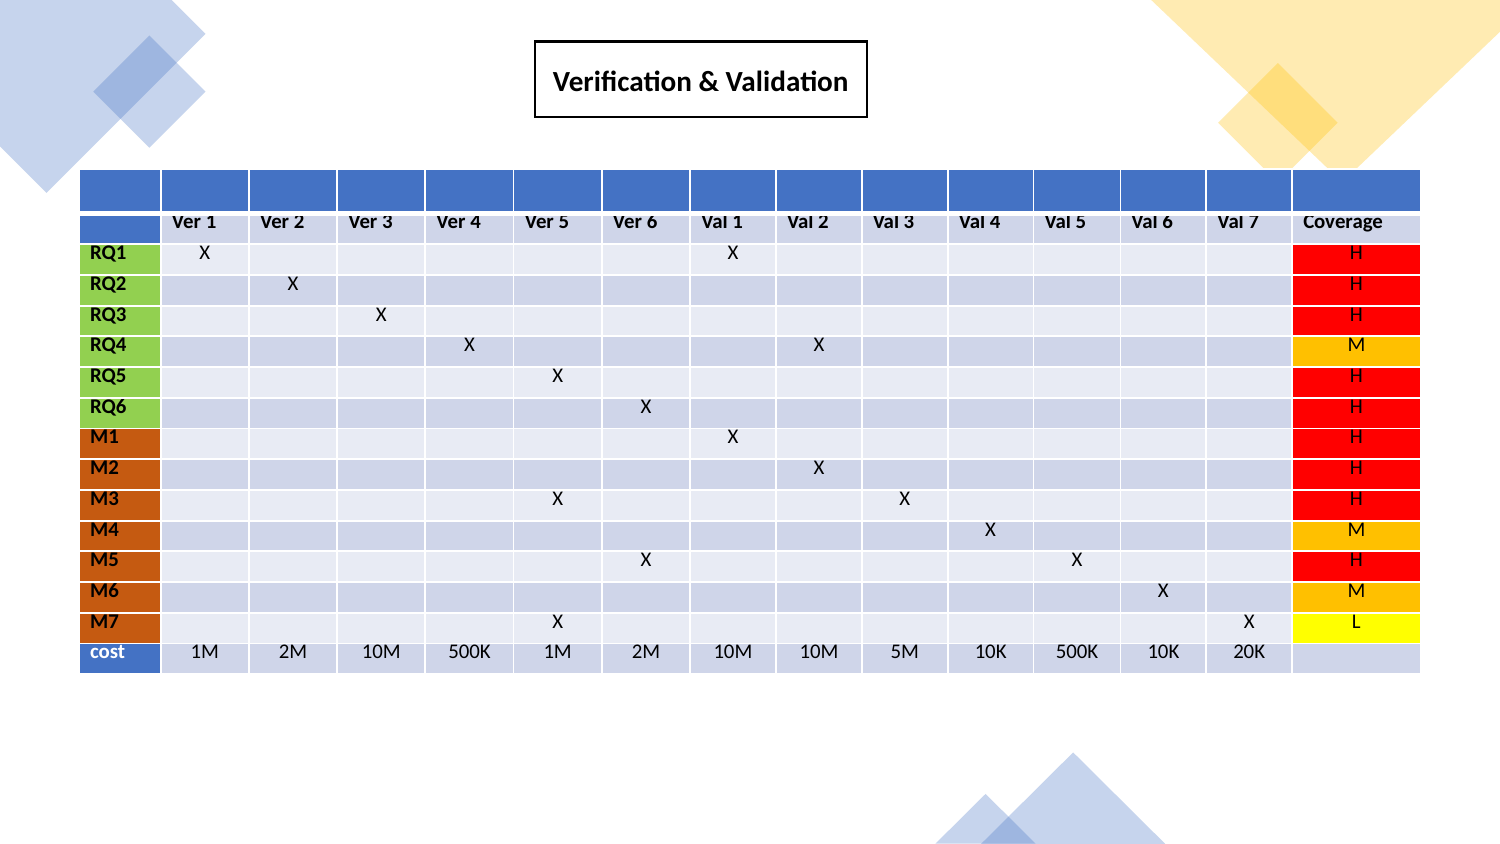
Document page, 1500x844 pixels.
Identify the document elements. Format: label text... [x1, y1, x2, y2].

text_box [0, 0, 208, 195]
table_cell [426, 614, 513, 643]
table_cell [777, 307, 861, 335]
table_cell [691, 399, 775, 428]
table_cell [777, 245, 861, 274]
table_cell [250, 614, 336, 643]
table_header [1121, 170, 1205, 211]
table_cell M5 [80, 552, 160, 581]
table_cell 20K [1207, 644, 1291, 673]
table_cell [603, 583, 689, 612]
table_cell 1M [514, 644, 601, 673]
table_cell Val 2 [777, 216, 861, 243]
table_cell 2M [250, 644, 336, 673]
table_cell [1207, 429, 1291, 458]
table_cell [863, 614, 947, 643]
text_box [933, 792, 1038, 844]
table_cell X [949, 522, 1033, 550]
table_cell [863, 460, 947, 489]
table_cell [1121, 552, 1205, 581]
table_cell RQ3 [80, 307, 160, 335]
table_cell [1207, 337, 1291, 366]
table_cell RQ5 [80, 368, 160, 397]
table_cell [603, 337, 689, 366]
table_cell 10M [777, 644, 861, 673]
table_cell X [691, 245, 775, 274]
table_cell [863, 583, 947, 612]
table_cell 10M [338, 644, 424, 673]
table_cell [603, 491, 689, 520]
table_cell [250, 552, 336, 581]
table_cell [250, 583, 336, 612]
table_cell X [1121, 583, 1205, 612]
table_header [691, 170, 775, 211]
table_cell Val 6 [1121, 216, 1205, 243]
table_cell H [1293, 245, 1420, 274]
table_cell [514, 583, 601, 612]
table_cell L [1293, 614, 1420, 643]
table_cell H [1293, 491, 1420, 520]
table_cell [863, 368, 947, 397]
table_cell [777, 583, 861, 612]
table_cell RQ6 [80, 399, 160, 428]
table_cell [426, 368, 513, 397]
table_cell [1034, 368, 1120, 397]
table_cell Val 4 [949, 216, 1033, 243]
table_cell [426, 399, 513, 428]
table_cell [691, 583, 775, 612]
table_cell [514, 429, 601, 458]
text_box [0, 0, 1500, 844]
table_cell H [1293, 552, 1420, 581]
table_cell X [250, 276, 336, 305]
table_cell H [1293, 276, 1420, 305]
table_cell X [777, 460, 861, 489]
table_header [514, 170, 601, 211]
table_cell [250, 368, 336, 397]
table_cell [162, 368, 248, 397]
table_cell [949, 614, 1033, 643]
table_cell [1121, 614, 1205, 643]
table_cell [1207, 583, 1291, 612]
table_cell [603, 522, 689, 550]
table_cell M3 [80, 491, 160, 520]
table_cell [250, 491, 336, 520]
table_cell [338, 491, 424, 520]
table_cell [1121, 460, 1205, 489]
table_cell [338, 614, 424, 643]
table_cell [863, 399, 947, 428]
table_cell [426, 276, 513, 305]
table_cell M [1293, 583, 1420, 612]
table_cell H [1293, 368, 1420, 397]
table_cell [426, 429, 513, 458]
table_cell X [514, 614, 601, 643]
table_cell M7 [80, 614, 160, 643]
text_box Verification & Validation [534, 40, 868, 118]
table_header [80, 170, 160, 211]
table_cell [777, 491, 861, 520]
table_cell [250, 522, 336, 550]
table_cell [691, 614, 775, 643]
table_cell [514, 276, 601, 305]
table_cell [603, 614, 689, 643]
table_cell X [1034, 552, 1120, 581]
table_cell [777, 552, 861, 581]
table_header [250, 170, 336, 211]
text_box [1009, 750, 1167, 844]
table_cell M4 [80, 522, 160, 550]
table_cell [949, 337, 1033, 366]
table_cell Val 1 [691, 216, 775, 243]
table_cell M [1293, 522, 1420, 550]
table_cell [338, 552, 424, 581]
table_cell H [1293, 399, 1420, 428]
table_cell [338, 399, 424, 428]
text_box [91, 34, 208, 150]
table_cell [1121, 522, 1205, 550]
table_cell [250, 429, 336, 458]
table_cell [1207, 307, 1291, 335]
table_cell [949, 245, 1033, 274]
table_cell [250, 307, 336, 335]
table_cell [949, 307, 1033, 335]
table_cell [1207, 276, 1291, 305]
table_cell RQ1 [80, 245, 160, 274]
table_cell [162, 307, 248, 335]
table_cell [691, 460, 775, 489]
table_cell [863, 307, 947, 335]
table_cell [514, 337, 601, 366]
table_cell Val 7 [1207, 216, 1291, 243]
table_cell X [1207, 614, 1291, 643]
table_cell [426, 522, 513, 550]
table_cell [1034, 245, 1120, 274]
table_cell [1034, 614, 1120, 643]
table_cell [1207, 368, 1291, 397]
table_cell [514, 245, 601, 274]
table_cell [949, 552, 1033, 581]
table_cell [691, 276, 775, 305]
table_cell [162, 614, 248, 643]
table_cell X [162, 245, 248, 274]
table_cell X [338, 307, 424, 335]
table_cell [863, 337, 947, 366]
table_cell [949, 583, 1033, 612]
table_cell [1207, 522, 1291, 550]
table_cell 5M [863, 644, 947, 673]
table_cell Val 3 [863, 216, 947, 243]
table_cell [691, 552, 775, 581]
table_cell [691, 368, 775, 397]
table_cell [603, 429, 689, 458]
table_cell [949, 276, 1033, 305]
table_cell [162, 399, 248, 428]
table_cell [1121, 368, 1205, 397]
table_cell [863, 276, 947, 305]
table_cell [691, 522, 775, 550]
table_cell [1034, 399, 1120, 428]
table_cell [338, 522, 424, 550]
table_cell [777, 429, 861, 458]
table_cell X [777, 337, 861, 366]
table_cell [162, 583, 248, 612]
table_cell [338, 276, 424, 305]
table_cell [338, 368, 424, 397]
table_cell [1121, 491, 1205, 520]
table_cell 2M [603, 644, 689, 673]
table_cell [949, 399, 1033, 428]
text_box [1149, 0, 1500, 168]
table_cell 500K [426, 644, 513, 673]
table_cell [1034, 491, 1120, 520]
table_cell [426, 552, 513, 581]
table_cell [863, 522, 947, 550]
table_cell [1034, 337, 1120, 366]
table_cell Coverage [1293, 216, 1420, 243]
table_cell M6 [80, 583, 160, 612]
table_cell [777, 614, 861, 643]
table_header [338, 170, 424, 211]
table_cell [426, 583, 513, 612]
table_cell [691, 337, 775, 366]
table_header [1293, 170, 1420, 211]
table_cell [1207, 399, 1291, 428]
table_cell [514, 399, 601, 428]
table_cell [338, 429, 424, 458]
table_cell [338, 245, 424, 274]
table_cell [338, 583, 424, 612]
table_cell [603, 460, 689, 489]
table_cell [1207, 552, 1291, 581]
table_cell [863, 245, 947, 274]
table_cell [777, 522, 861, 550]
table_cell [514, 522, 601, 550]
table_cell H [1293, 460, 1420, 489]
table_cell H [1293, 307, 1420, 335]
table_header [863, 170, 947, 211]
table_cell [777, 399, 861, 428]
table_cell [162, 491, 248, 520]
table_header [1034, 170, 1120, 211]
table_cell [863, 429, 947, 458]
table_cell 10K [1121, 644, 1205, 673]
table_header [162, 170, 248, 211]
table_cell [863, 552, 947, 581]
table_cell [514, 552, 601, 581]
table_cell [1121, 245, 1205, 274]
table_cell [338, 337, 424, 366]
table_cell [250, 460, 336, 489]
table_cell [1293, 644, 1420, 673]
table_cell [949, 491, 1033, 520]
table_cell [514, 460, 601, 489]
table_cell [949, 460, 1033, 489]
table_cell [1207, 491, 1291, 520]
table_cell Ver 6 [603, 216, 689, 243]
table_cell [514, 307, 601, 335]
table_cell [603, 368, 689, 397]
table_cell [162, 276, 248, 305]
table_cell [1121, 276, 1205, 305]
table_cell Ver 1 [162, 216, 248, 243]
table_cell M2 [80, 460, 160, 489]
table_cell [777, 368, 861, 397]
table_cell [1034, 583, 1120, 612]
table_cell X [514, 368, 601, 397]
table_cell [1207, 460, 1291, 489]
table_cell X [426, 337, 513, 366]
table_cell [691, 491, 775, 520]
table_cell 10M [691, 644, 775, 673]
table_cell RQ4 [80, 337, 160, 366]
table_cell [162, 522, 248, 550]
table_cell [162, 429, 248, 458]
table_header [426, 170, 513, 211]
table_header [603, 170, 689, 211]
table_cell [250, 245, 336, 274]
table_cell [603, 276, 689, 305]
table_cell [338, 460, 424, 489]
table_cell X [691, 429, 775, 458]
table_cell [162, 460, 248, 489]
table_cell [777, 276, 861, 305]
table_cell RQ2 [80, 276, 160, 305]
table_cell [1121, 399, 1205, 428]
table_cell X [863, 491, 947, 520]
text_box [1216, 93, 1309, 168]
table_cell [426, 491, 513, 520]
table_cell [80, 216, 160, 243]
table_cell [250, 399, 336, 428]
table_cell X [603, 552, 689, 581]
table_cell [691, 307, 775, 335]
table_cell [949, 429, 1033, 458]
table_cell [949, 368, 1033, 397]
table_cell [162, 337, 248, 366]
table_cell [162, 552, 248, 581]
table_cell [250, 337, 336, 366]
table_cell [1034, 429, 1120, 458]
table_cell 1M [162, 644, 248, 673]
table_cell [1034, 522, 1120, 550]
table_header [777, 170, 861, 211]
table_cell Ver 2 [250, 216, 336, 243]
table_header [949, 170, 1033, 211]
table_cell [1034, 307, 1120, 335]
table_cell [603, 307, 689, 335]
table_cell 10K [949, 644, 1033, 673]
table_cell [1207, 245, 1291, 274]
table_cell M [1293, 337, 1420, 366]
table_cell X [603, 399, 689, 428]
table_cell Val 5 [1034, 216, 1120, 243]
table_cell Ver 5 [514, 216, 601, 243]
table_cell [1121, 429, 1205, 458]
table_cell Ver 3 [338, 216, 424, 243]
table_cell 500K [1034, 644, 1120, 673]
table_cell [1121, 337, 1205, 366]
table_cell [426, 245, 513, 274]
table_cell X [514, 491, 601, 520]
table_cell cost [80, 644, 160, 673]
table_cell [1121, 307, 1205, 335]
table_cell Ver 4 [426, 216, 513, 243]
table_cell [426, 460, 513, 489]
table_cell [1034, 276, 1120, 305]
table_header [1207, 170, 1291, 211]
table_cell [1034, 460, 1120, 489]
table_cell H [1293, 429, 1420, 458]
table_cell [426, 307, 513, 335]
table_cell [603, 245, 689, 274]
table_cell M1 [80, 429, 160, 458]
